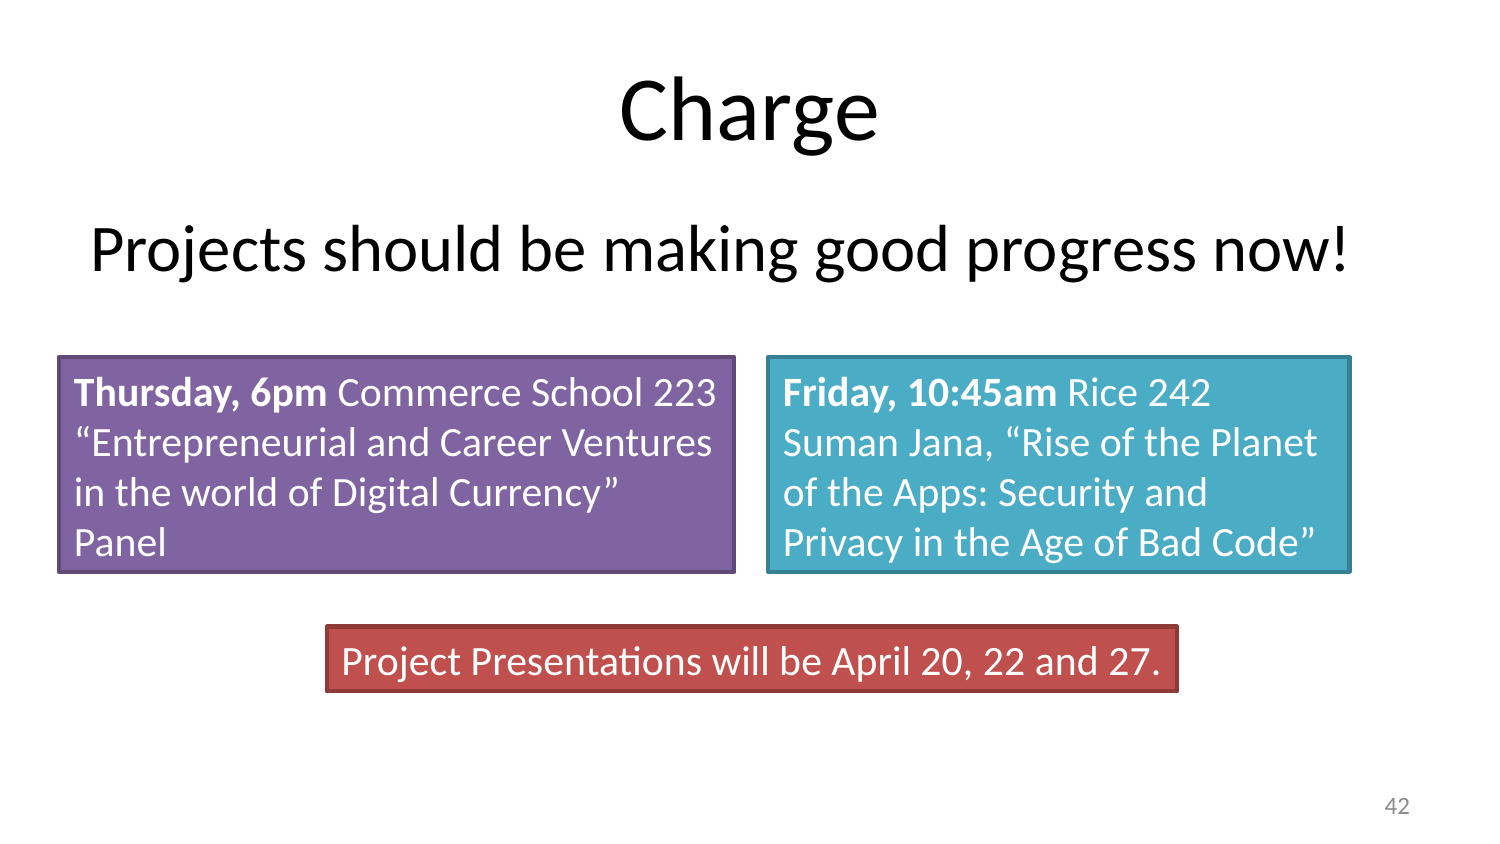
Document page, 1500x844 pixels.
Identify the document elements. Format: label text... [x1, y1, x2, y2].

text_box Friday, 10:45am Rice 242 Suman Jana, “Rise of the Planet of the Apps: Security and Privacy in the Age of Bad Code” [766, 355, 1352, 574]
title Charge [75, 33, 1425, 175]
text_box Project Presentations will be April 20, 22 and 27. [325, 624, 1179, 693]
text_box Thursday, 6pm Commerce School 223 “Entrepreneurial and Career Ventures in the world of Digital Currency” Panel [57, 355, 736, 574]
slide_number 41 [1074, 782, 1425, 827]
list Projects should be making good progress now! [75, 196, 1425, 754]
